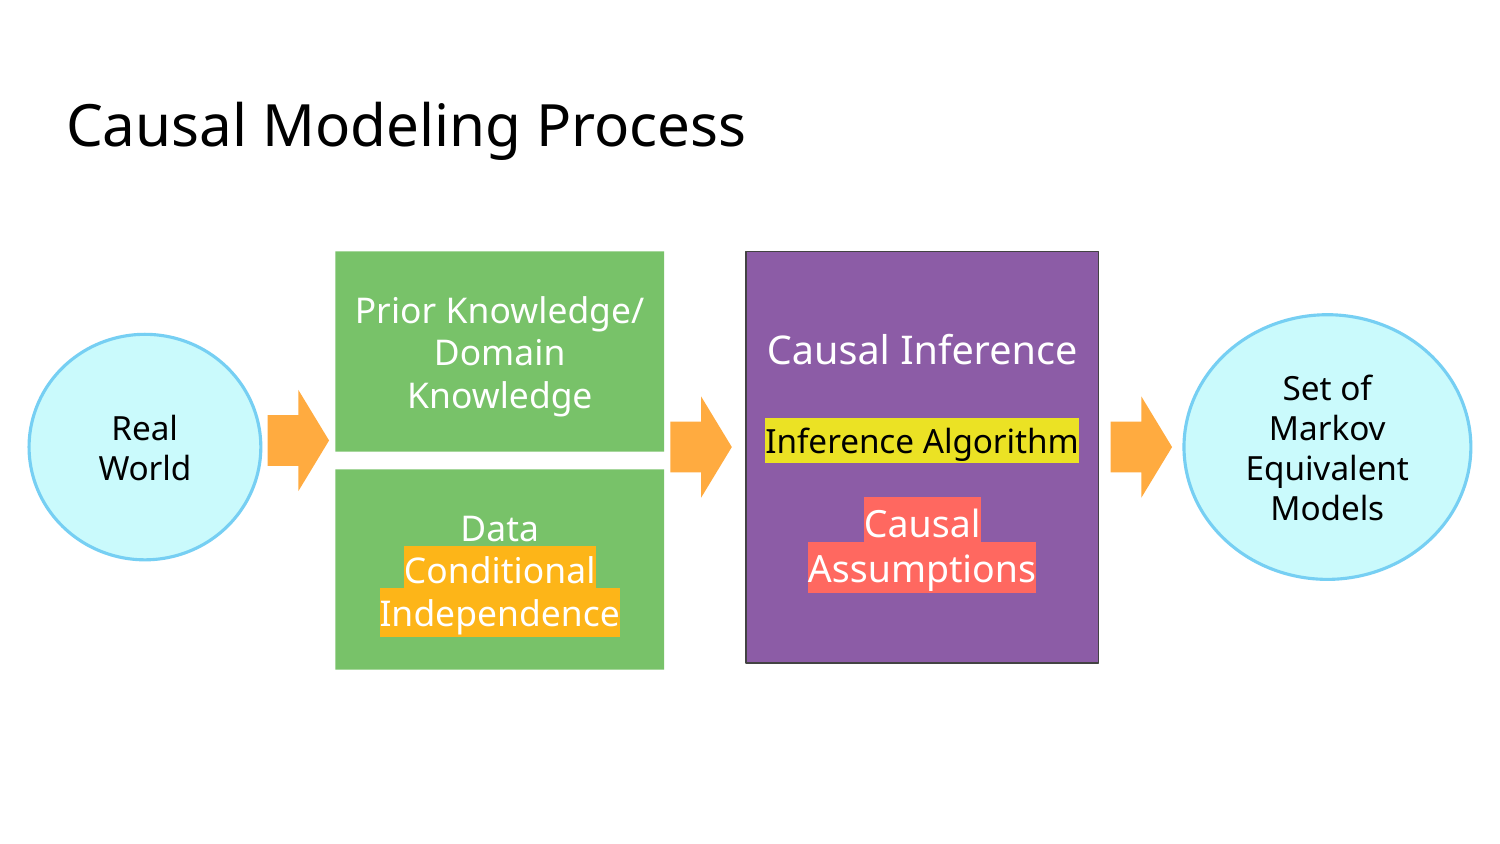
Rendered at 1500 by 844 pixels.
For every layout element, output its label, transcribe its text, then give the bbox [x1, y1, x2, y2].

text_box Causal Inference Inference Algorithm Causal Assumptions [745, 251, 1099, 664]
text_box Prior Knowledge/ Domain Knowledge [335, 251, 665, 452]
text_box Real World [29, 334, 261, 560]
text_box [1110, 396, 1173, 498]
text_box [267, 389, 330, 492]
title Causal Modeling Process [51, 72, 1449, 167]
text_box Set of Markov Equivalent Models [1183, 314, 1471, 580]
text_box Data Conditional Independence [335, 469, 665, 670]
text_box [670, 396, 732, 498]
